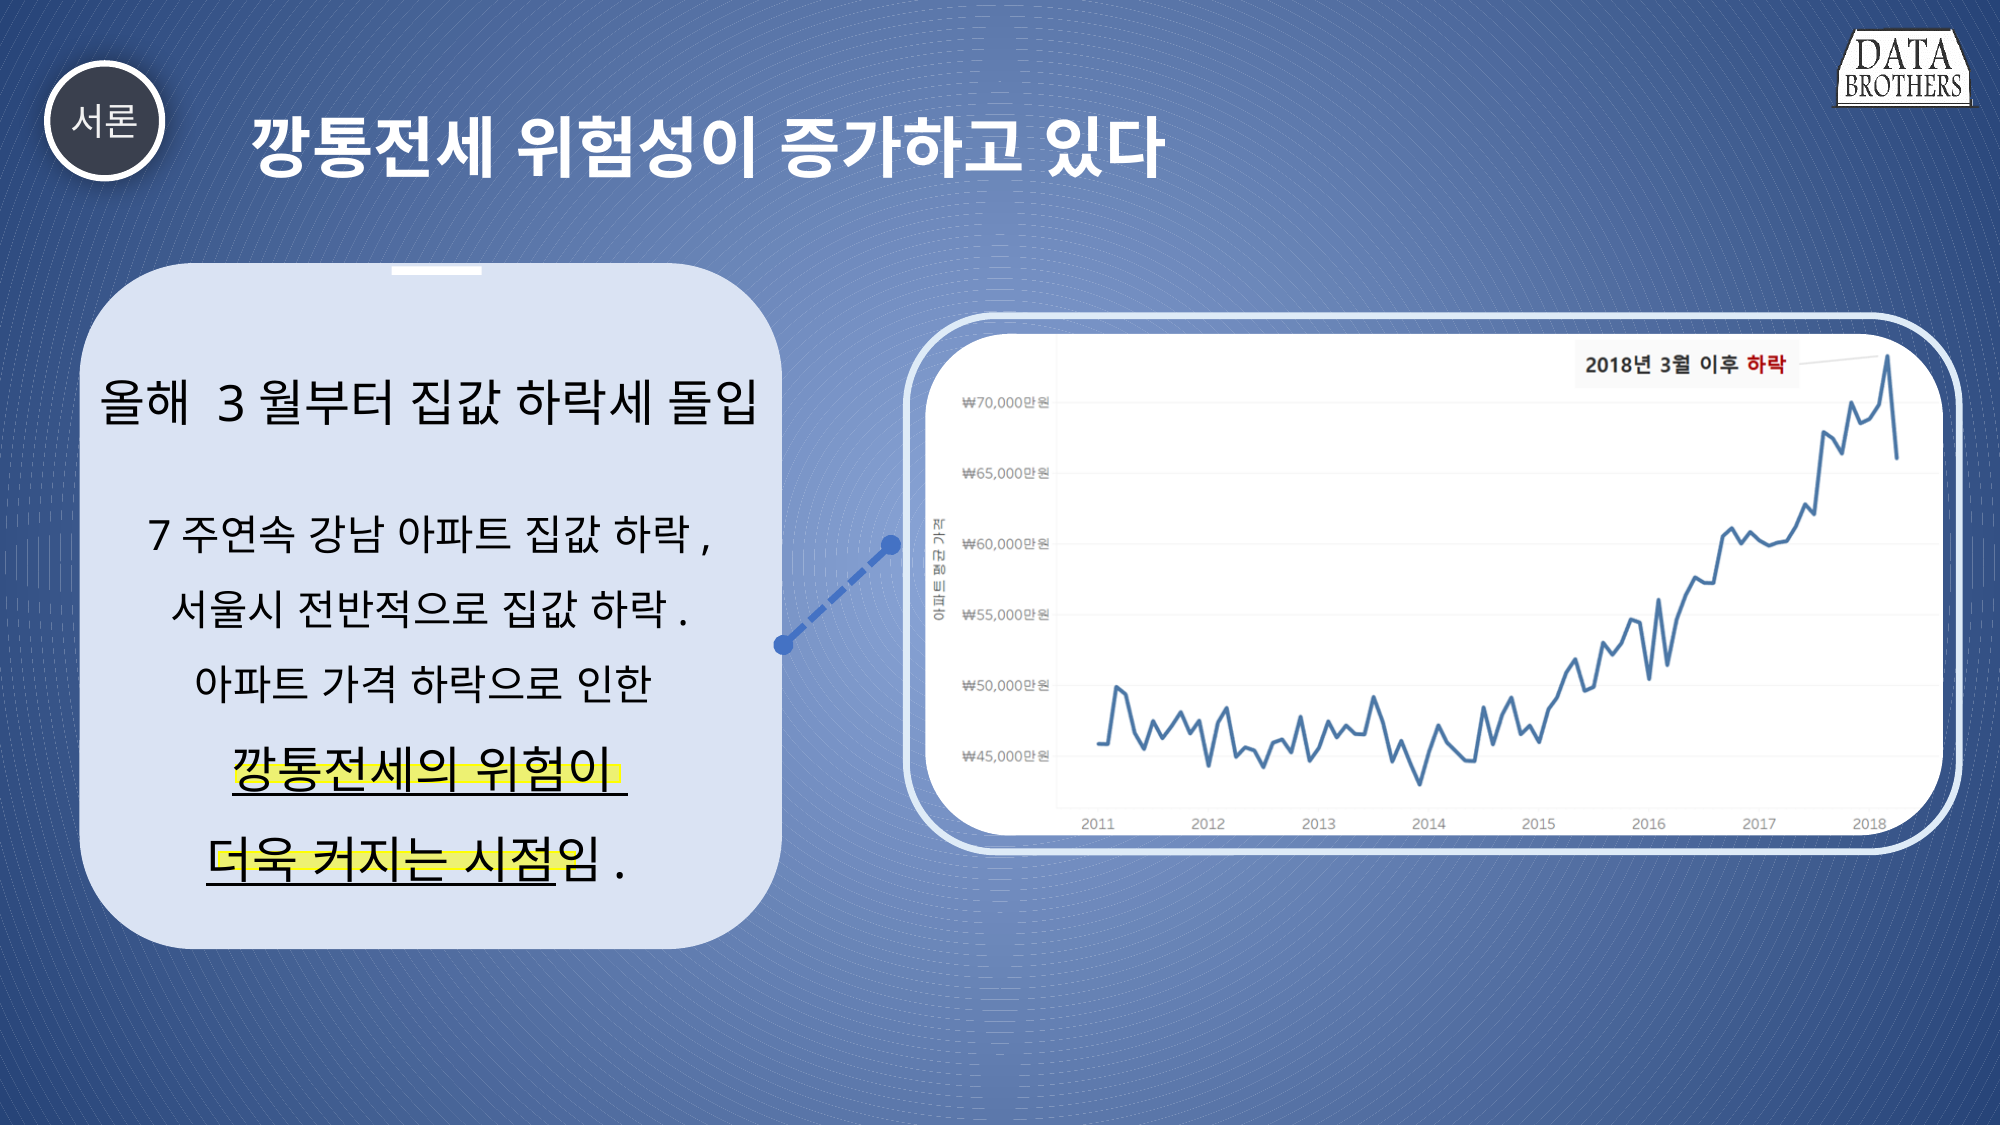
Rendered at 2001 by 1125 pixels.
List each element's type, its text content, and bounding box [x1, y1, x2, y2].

text_box [924, 332, 1945, 837]
text_box [78, 335, 783, 951]
picture [1821, 18, 1983, 108]
text_box [87, 262, 775, 333]
text_box 올해 3월부터 집값 하락세 돌입 [84, 333, 775, 439]
text_box [391, 265, 483, 276]
text_box [905, 314, 1961, 853]
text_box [783, 544, 891, 645]
text_box 7주연속 강남 아파트 집값 하락, 서울시 전반적으로 집값 하락. 아파트 가격 하락으로 인한 깡통전세의 위험이 더욱 커지는 시점임. [130, 476, 729, 897]
text_box 깡통전세 위험성이 증가하고 있다 [235, 18, 1822, 194]
text_box 서론 [46, 62, 164, 180]
